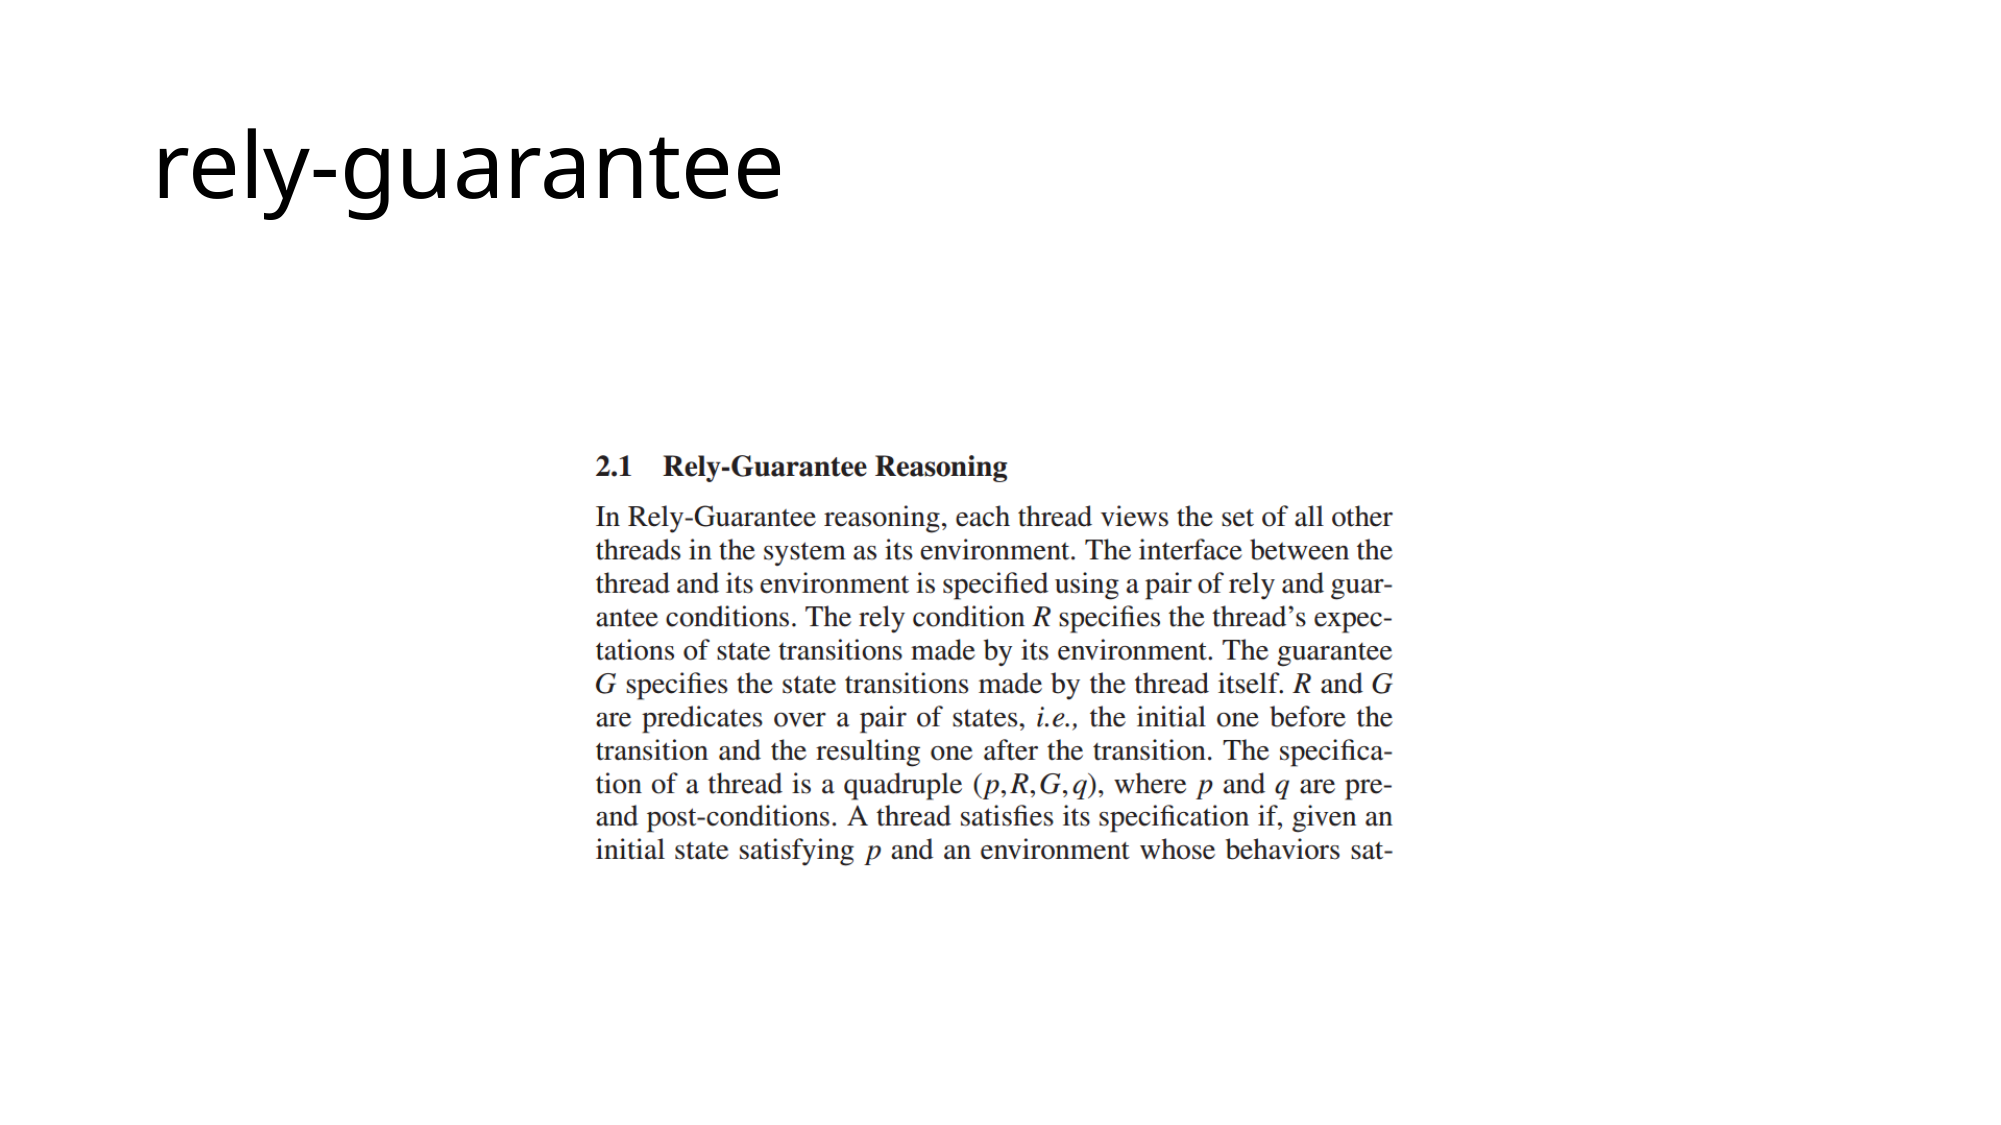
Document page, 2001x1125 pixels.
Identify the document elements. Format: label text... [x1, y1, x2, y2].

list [574, 429, 1426, 884]
title rely-guarantee [137, 59, 1863, 278]
